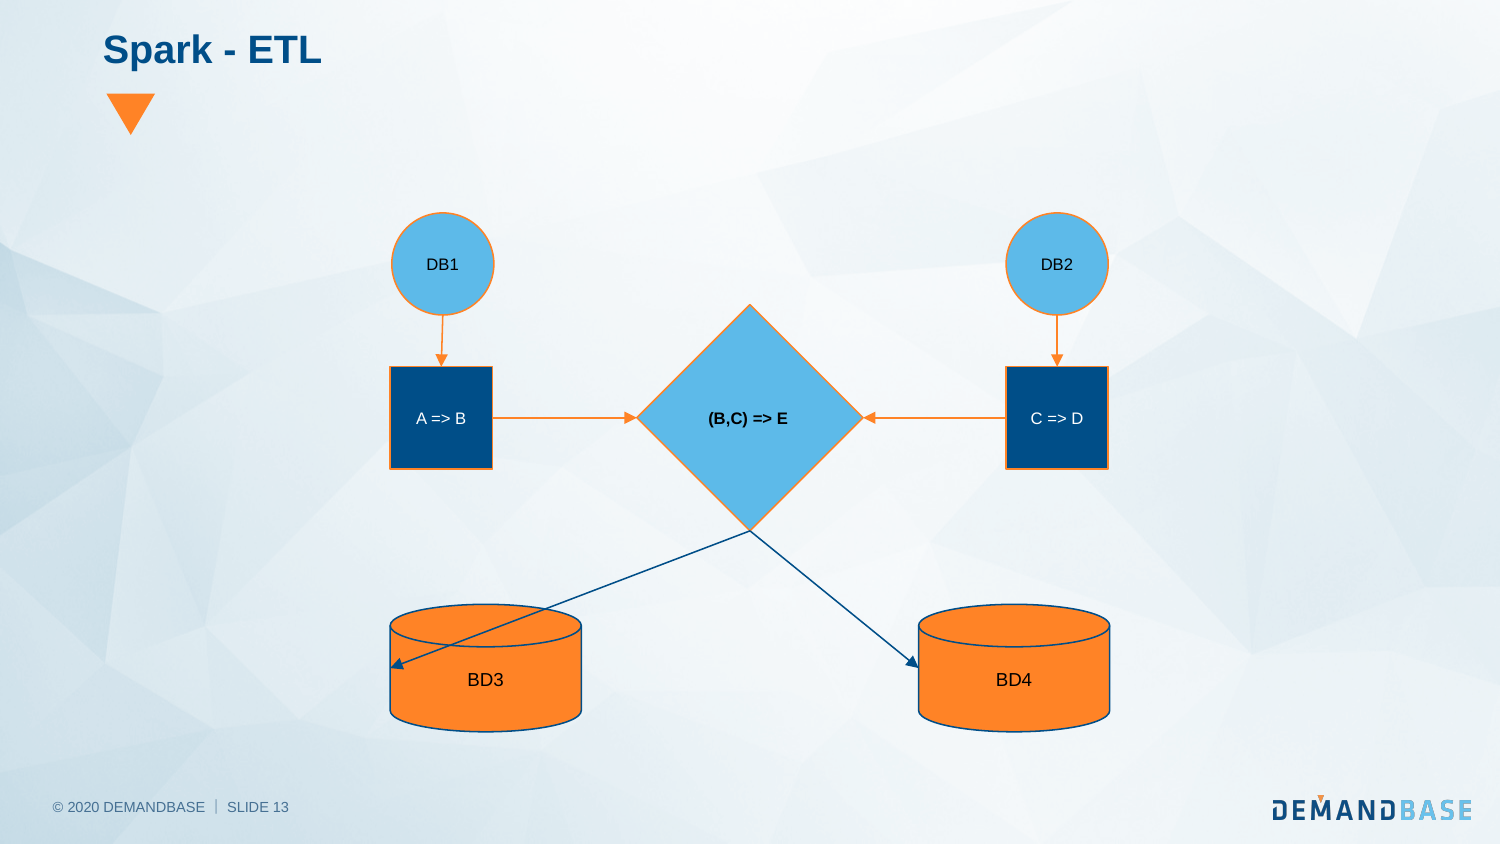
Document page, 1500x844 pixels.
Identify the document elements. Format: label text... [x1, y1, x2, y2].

text_box A => B [390, 366, 493, 469]
text_box DB2 [1006, 212, 1109, 315]
picture [0, 0, 1500, 844]
title Spark - ETL [91, 0, 1386, 103]
text_box (B,C) => E [637, 304, 863, 529]
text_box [440, 314, 444, 367]
text_box C => D [1006, 366, 1109, 469]
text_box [485, 530, 748, 605]
text_box DB1 [391, 212, 494, 315]
text_box BD3 [390, 604, 527, 667]
text_box BD4 [918, 604, 1110, 732]
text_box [749, 530, 1015, 605]
text_box BD3 [390, 614, 582, 732]
